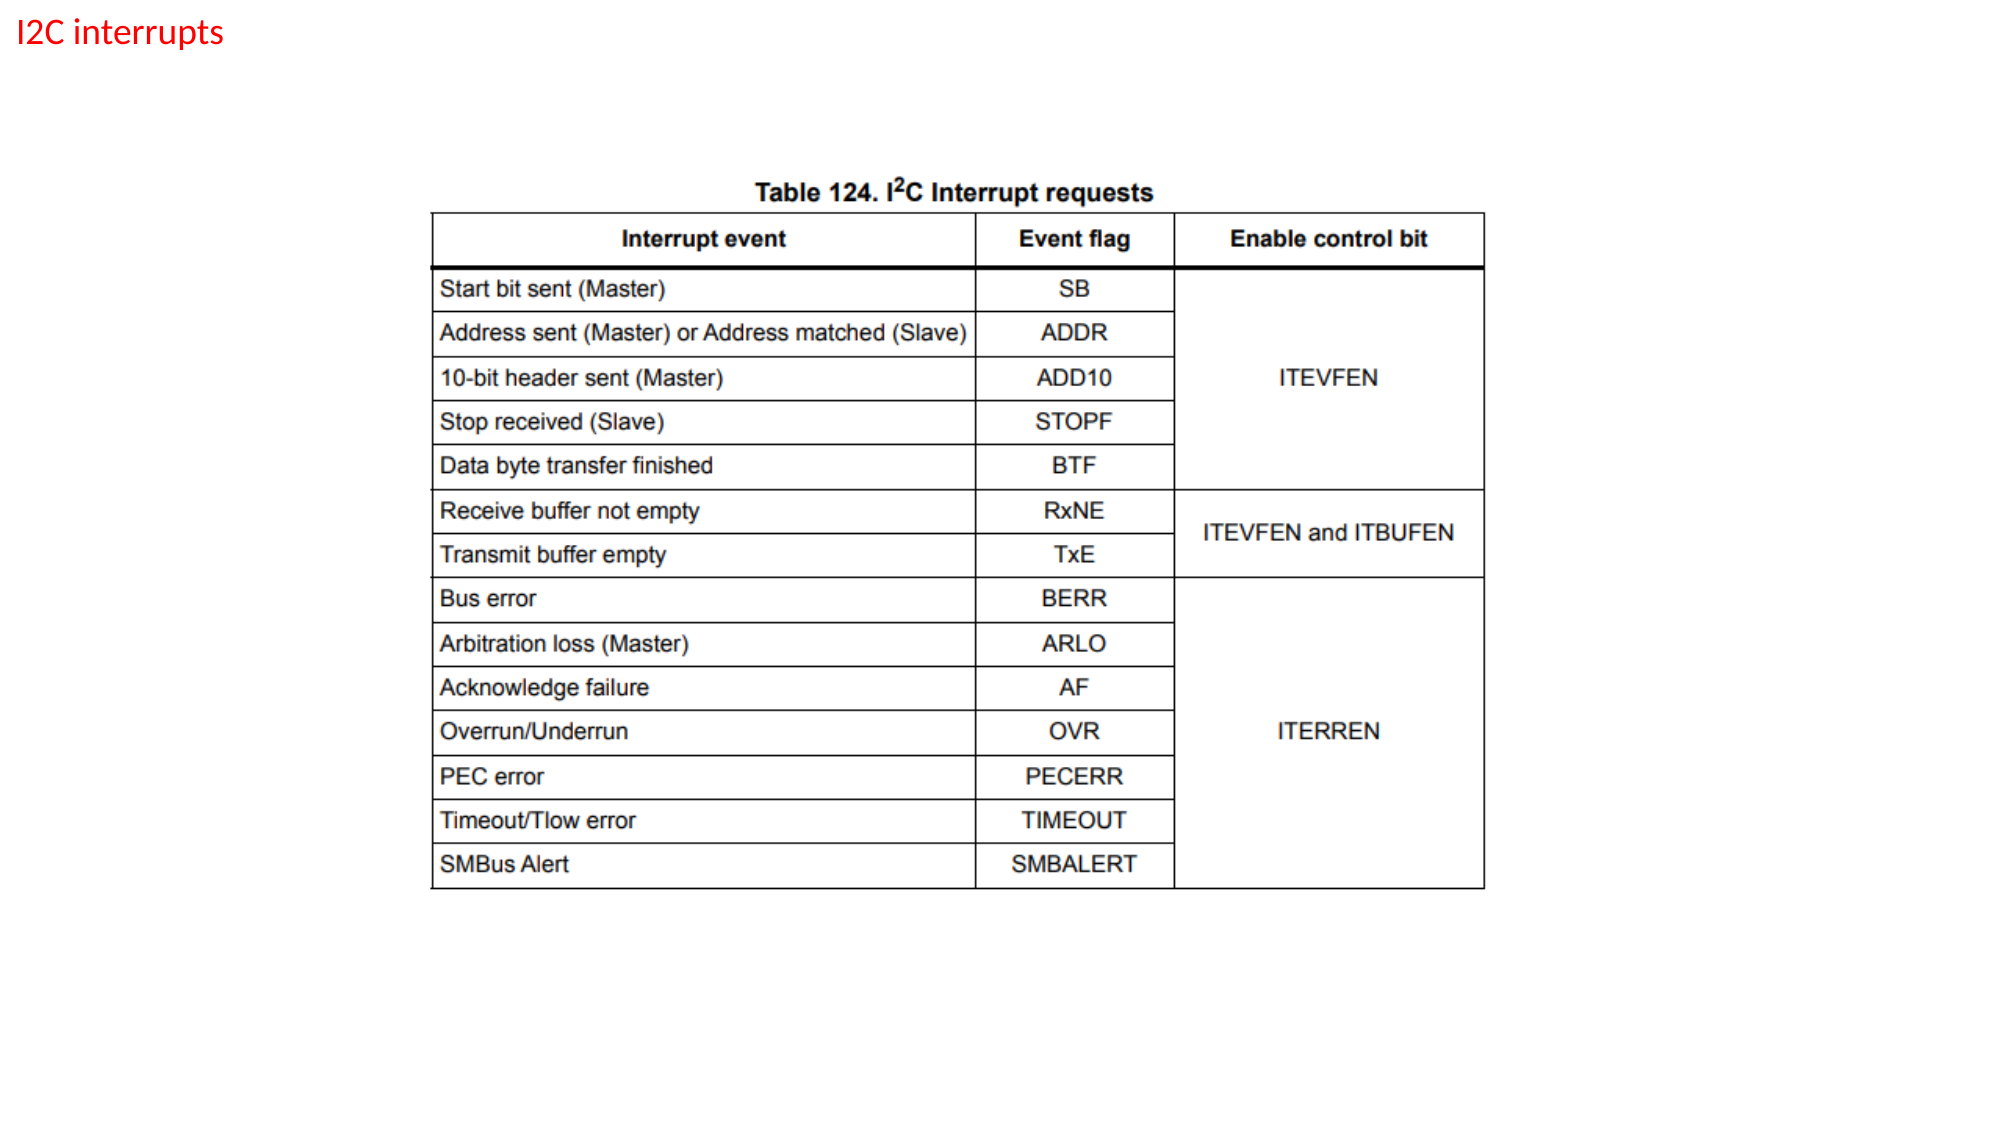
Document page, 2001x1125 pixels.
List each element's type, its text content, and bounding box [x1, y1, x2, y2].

text_box I2C interrupts [1, 0, 240, 60]
picture [404, 164, 1526, 913]
